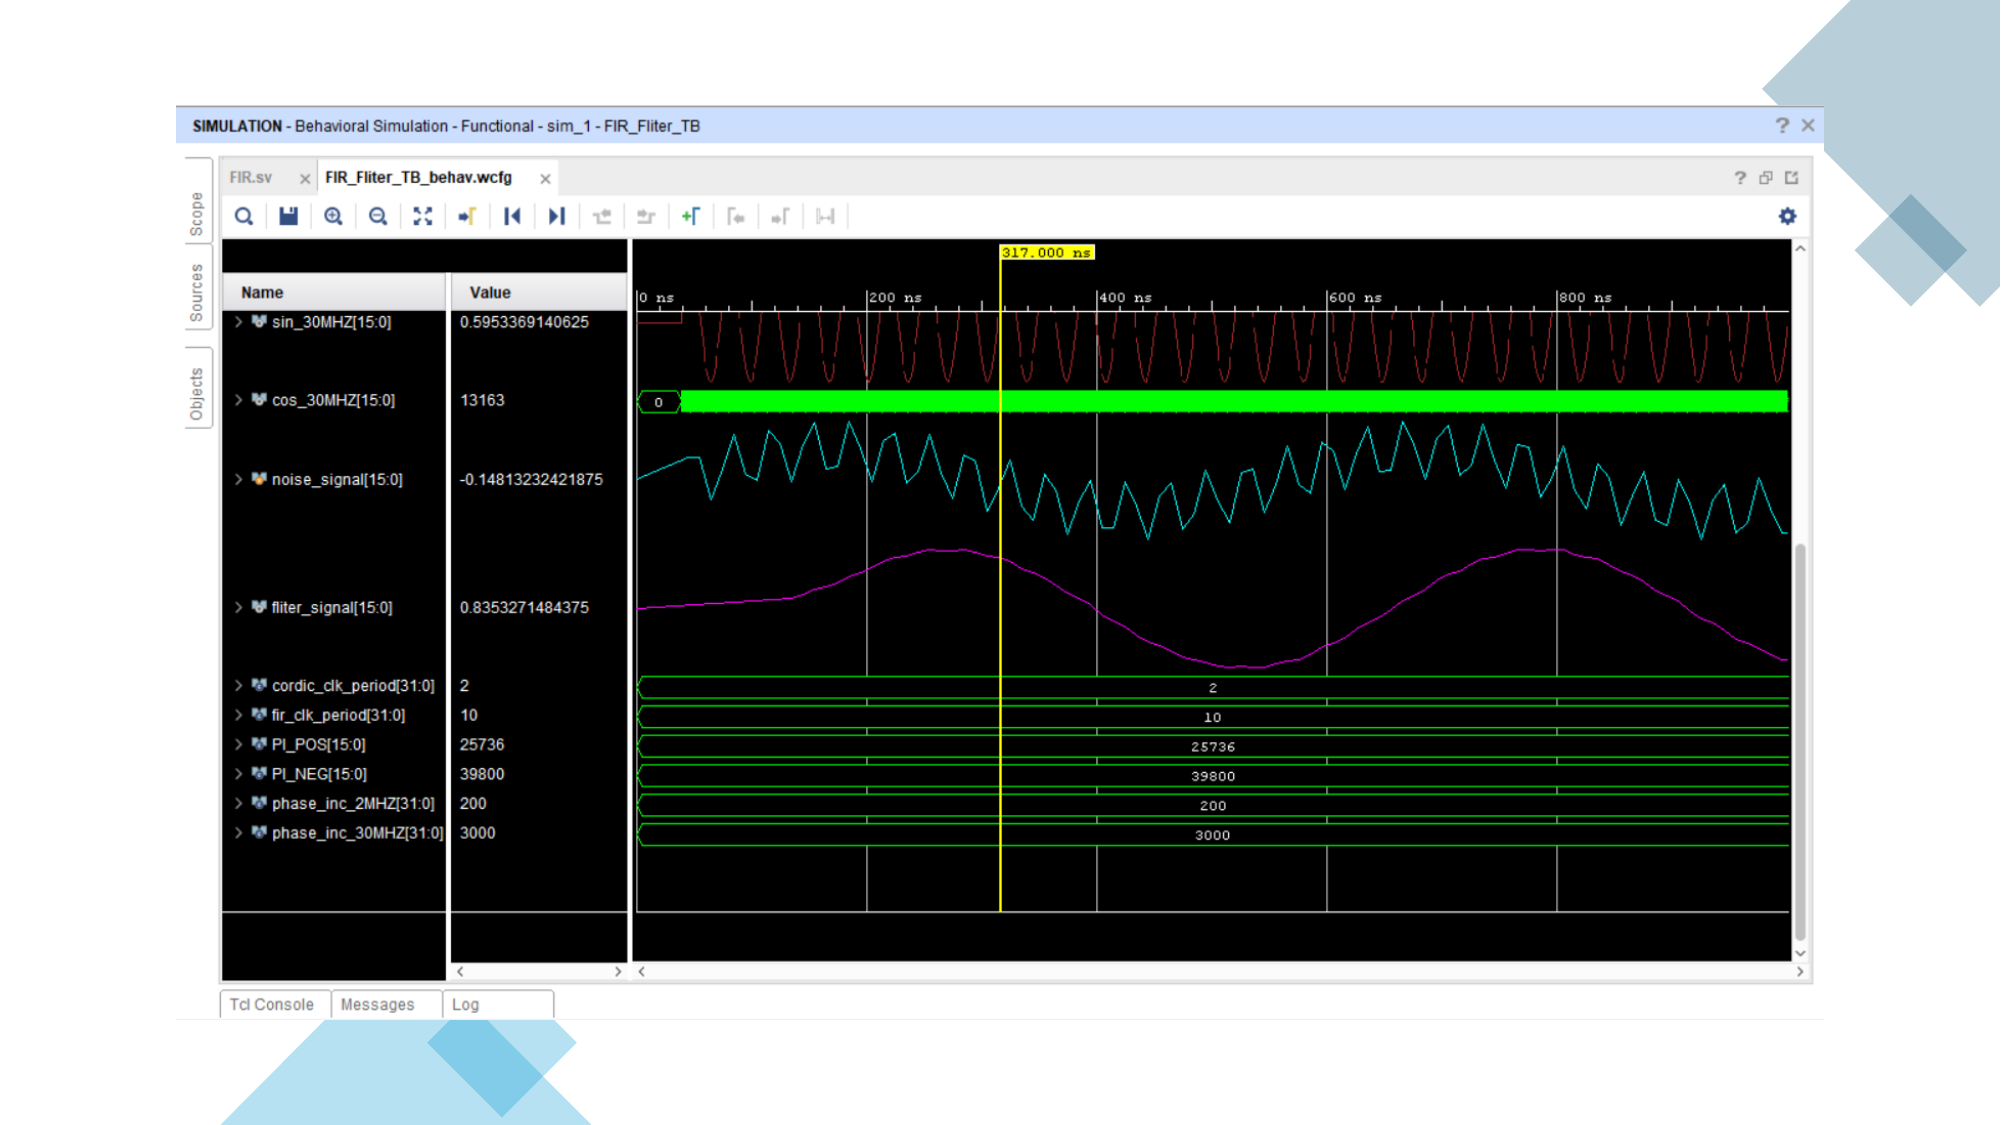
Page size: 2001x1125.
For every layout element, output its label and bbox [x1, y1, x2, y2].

text_box [491, 1020, 580, 1076]
text_box [0, 0, 1798, 1125]
text_box [218, 1020, 594, 1125]
picture [176, 104, 1824, 1020]
text_box [546, 291, 2000, 1125]
text_box [1798, 0, 2000, 291]
